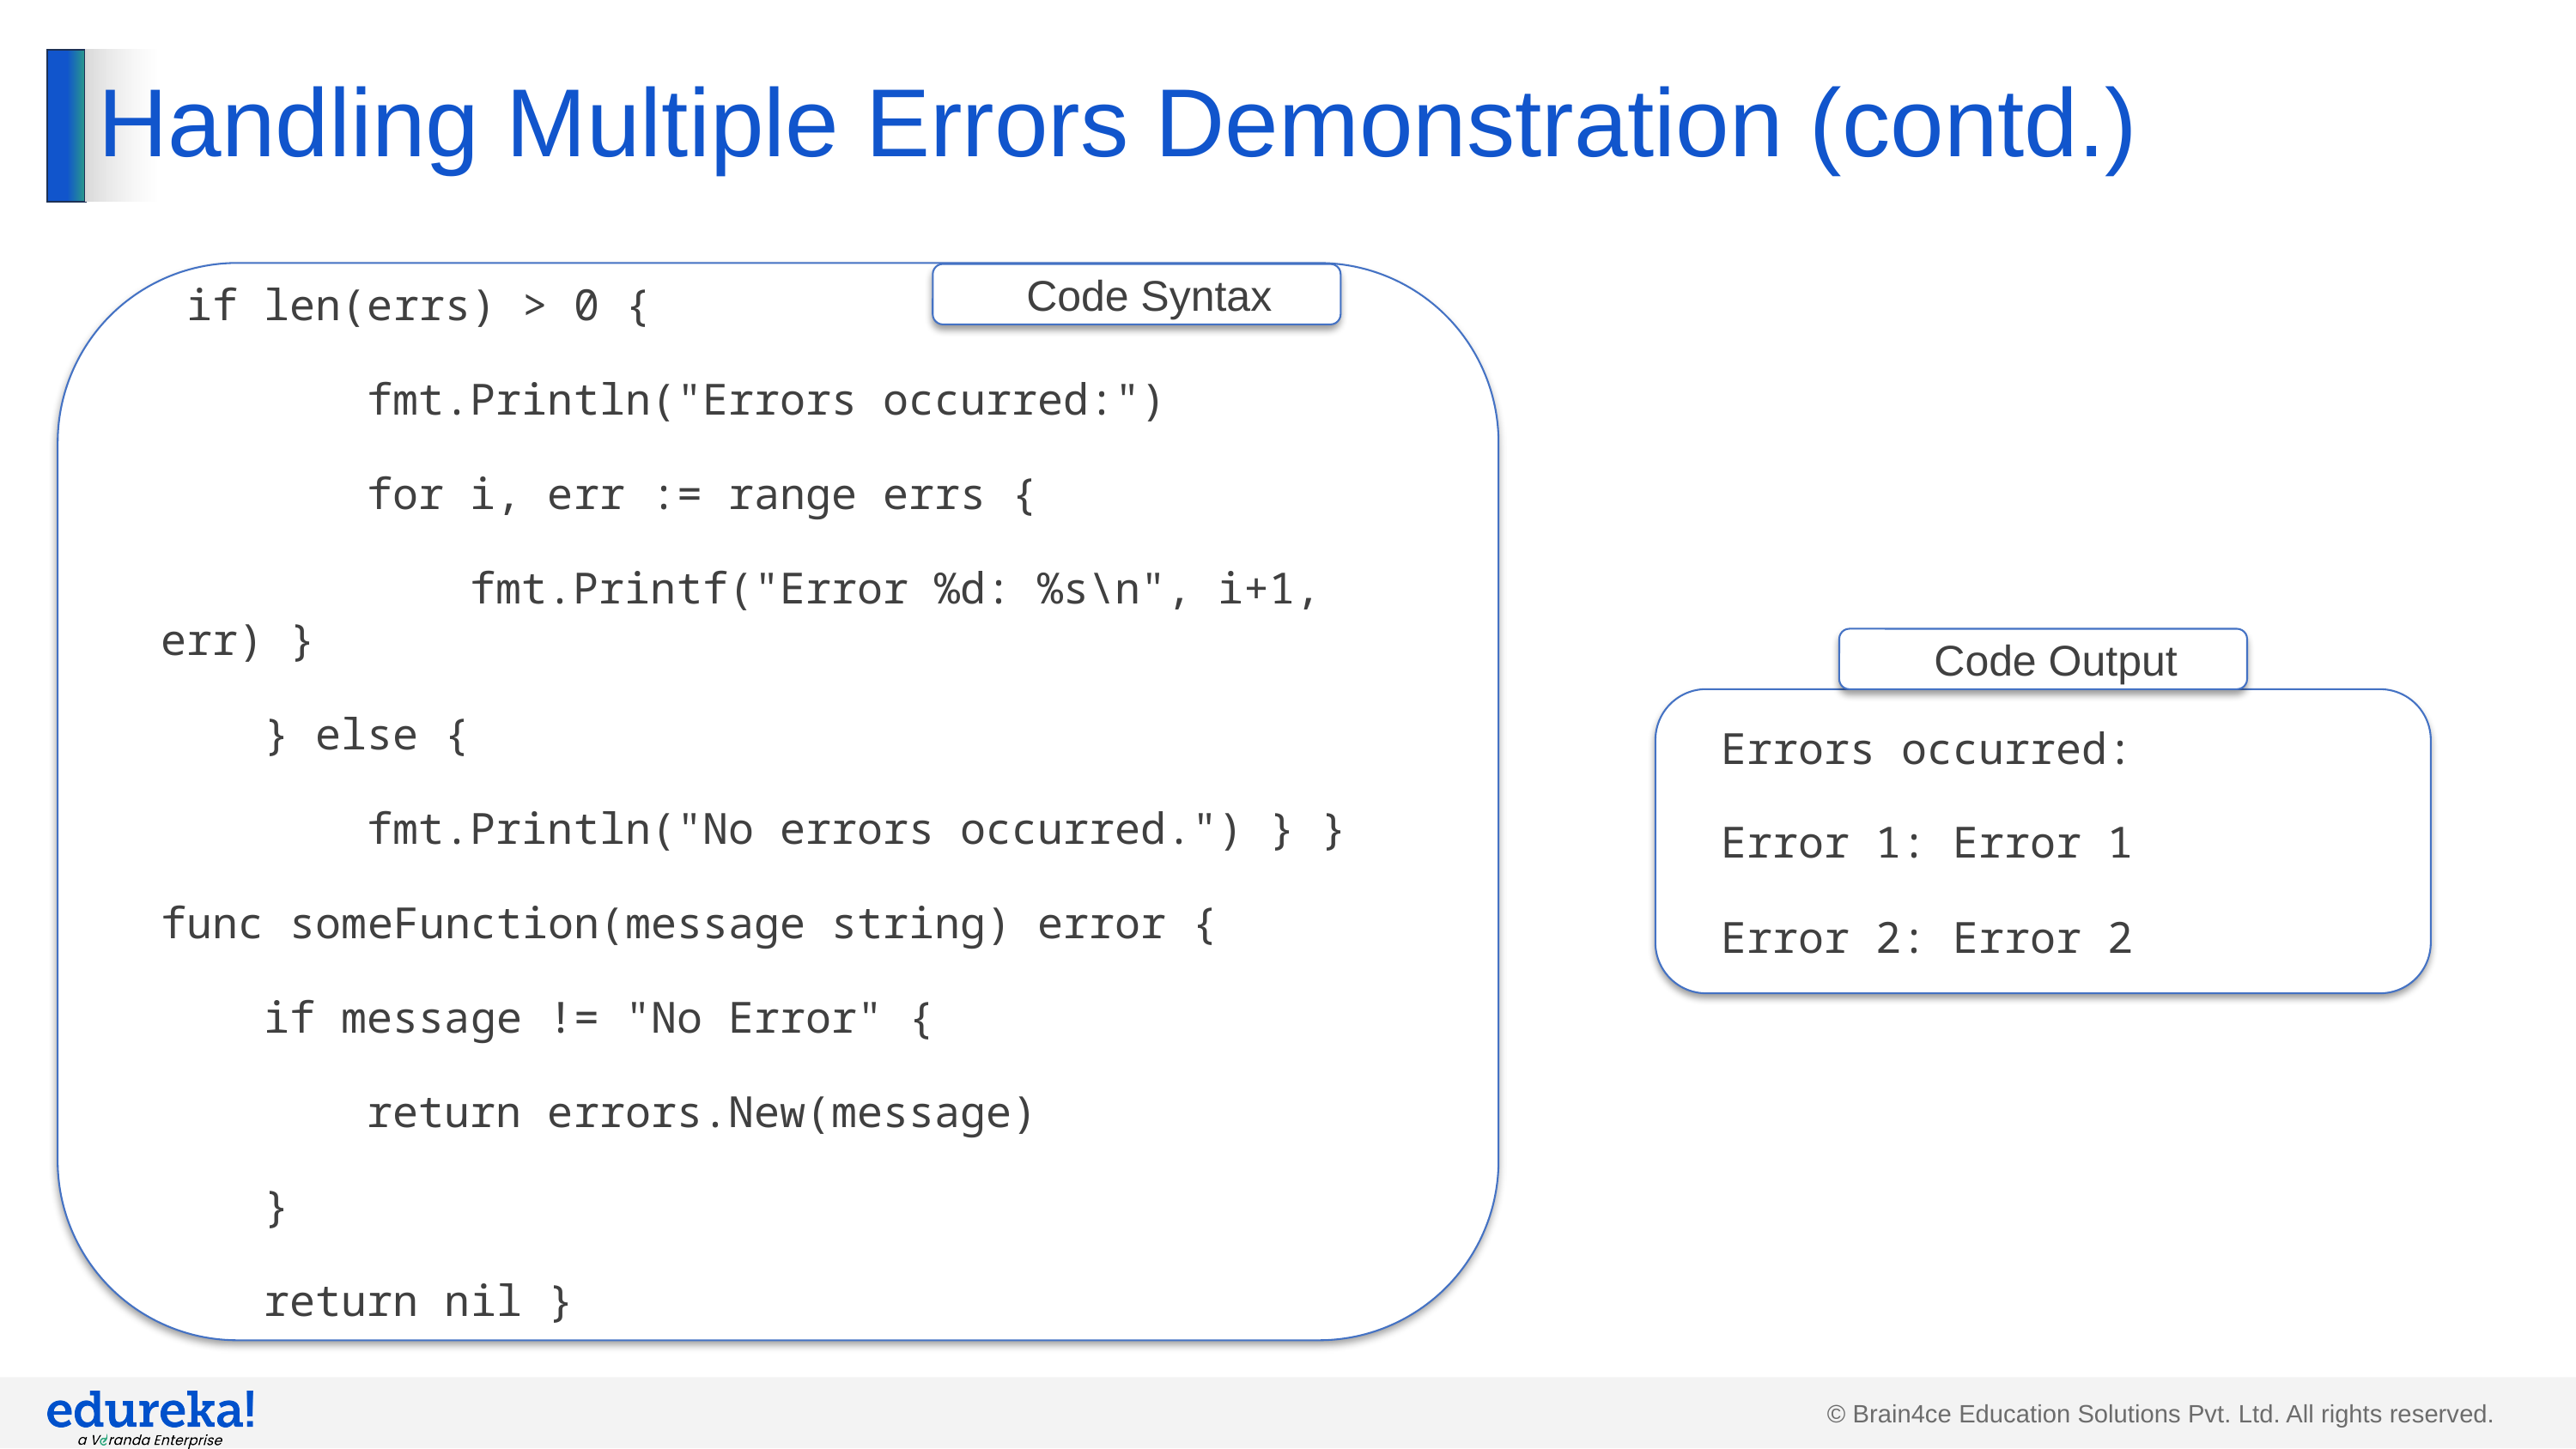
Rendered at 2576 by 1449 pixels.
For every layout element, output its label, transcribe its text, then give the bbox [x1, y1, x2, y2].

title Handling Multiple Errors Demonstration (contd.) [85, 49, 2491, 202]
picture [47, 1391, 253, 1449]
text_box Code Syntax [933, 264, 1341, 324]
text_box if len(errs) > 0 { fmt.Println("Errors occurred:") for i, err := range errs { fmt.Printf("Error %d: %s\n", i+1, err) } } else { fmt.Println("No errors occurred.") } } func someFunction(message string) error { if message != "No Error" { return errors.New(message) } return nil } [58, 263, 1499, 1341]
text_box Errors occurred: Error 1: Error 1 Error 2: Error 2 [1655, 688, 2431, 994]
text_box Code Output [1838, 628, 2247, 689]
